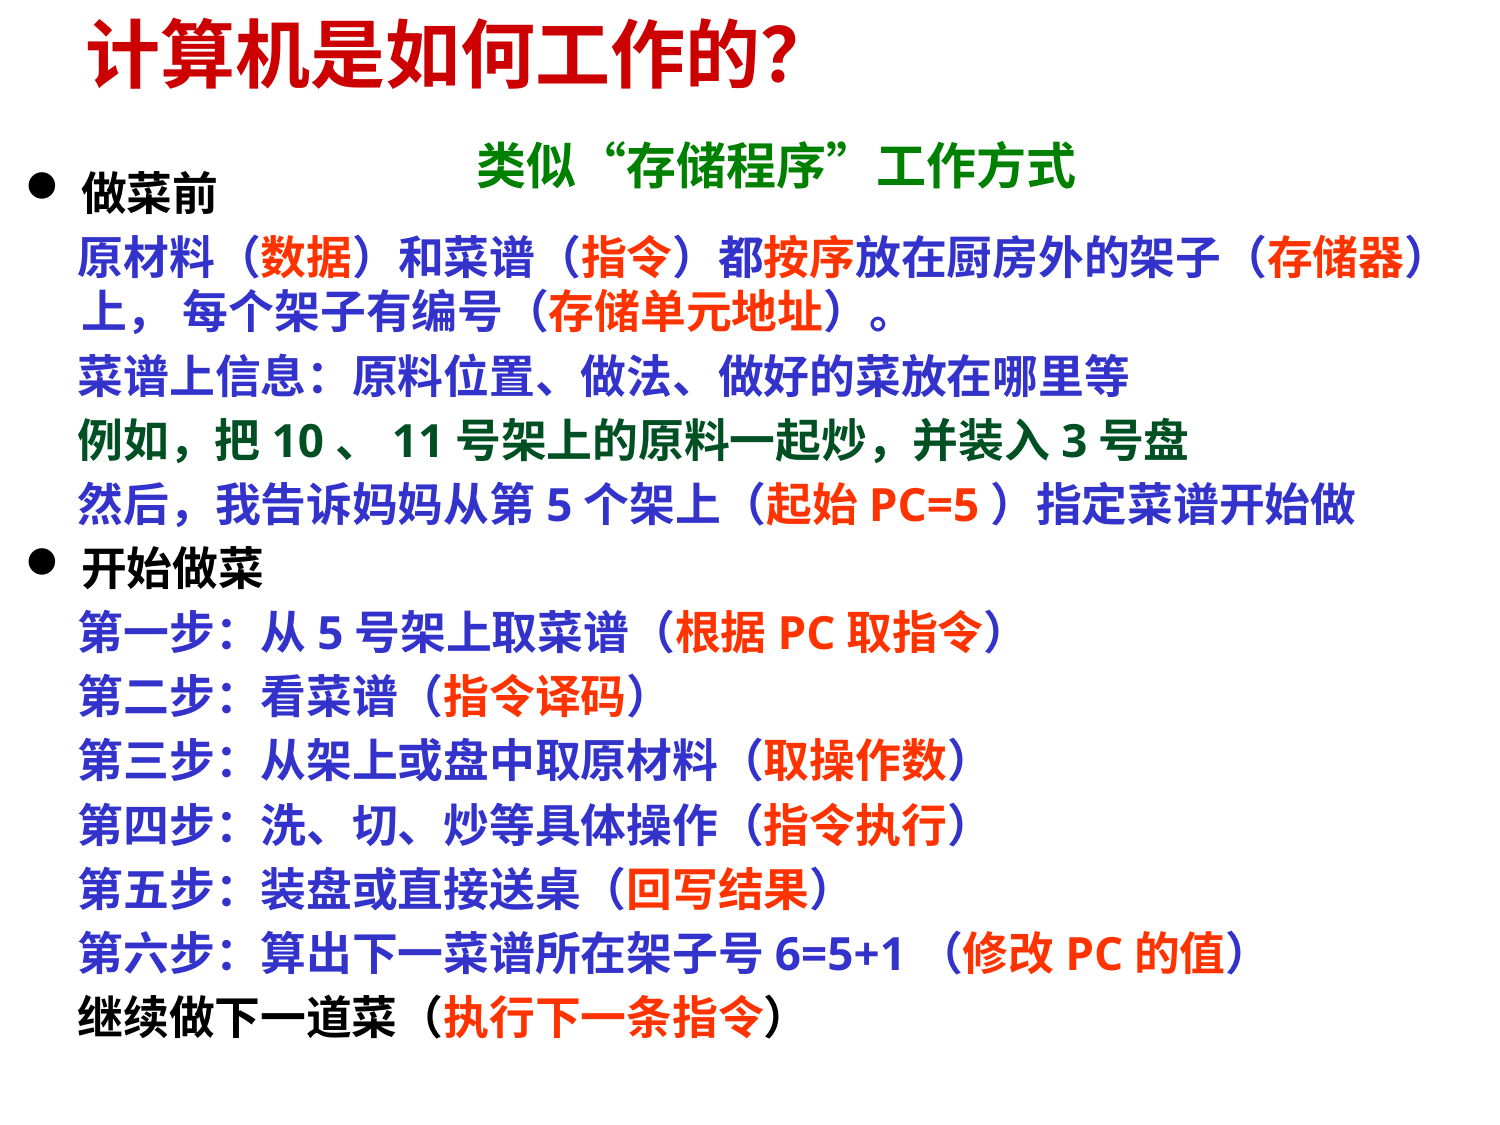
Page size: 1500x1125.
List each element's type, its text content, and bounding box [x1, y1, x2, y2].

text_box 做菜前 原材料（数据）和菜谱（指令）都按序放在厨房外的架子（存储器）上， 每个架子有编号（存储单元地址）。 菜谱上信息：原料位置、做法、做好的菜放在哪里等 例如，把10、11号架上的原料一起炒，并装入3号盘 然后，我告诉妈妈从第5个架上（起始PC=5）指定菜谱开始做 开始做菜 第一步：从5号架上取菜谱（根据PC取指令） 第二步：看菜谱（指令译码） 第三步：从架上或盘中取原材料（取操作数） 第四步：洗、切、炒等具体操作（指令执行） 第五步：装盘或直接送桌（回写结果） 第六步：算出下一菜谱所在架子号6=5+1（修改PC的值） 继续做下一道菜（执行下一条指令） [21, 156, 1474, 1052]
title 计算机是如何工作的？ [74, 15, 1426, 156]
text_box 类似“存储程序”工作方式 [461, 126, 1341, 202]
